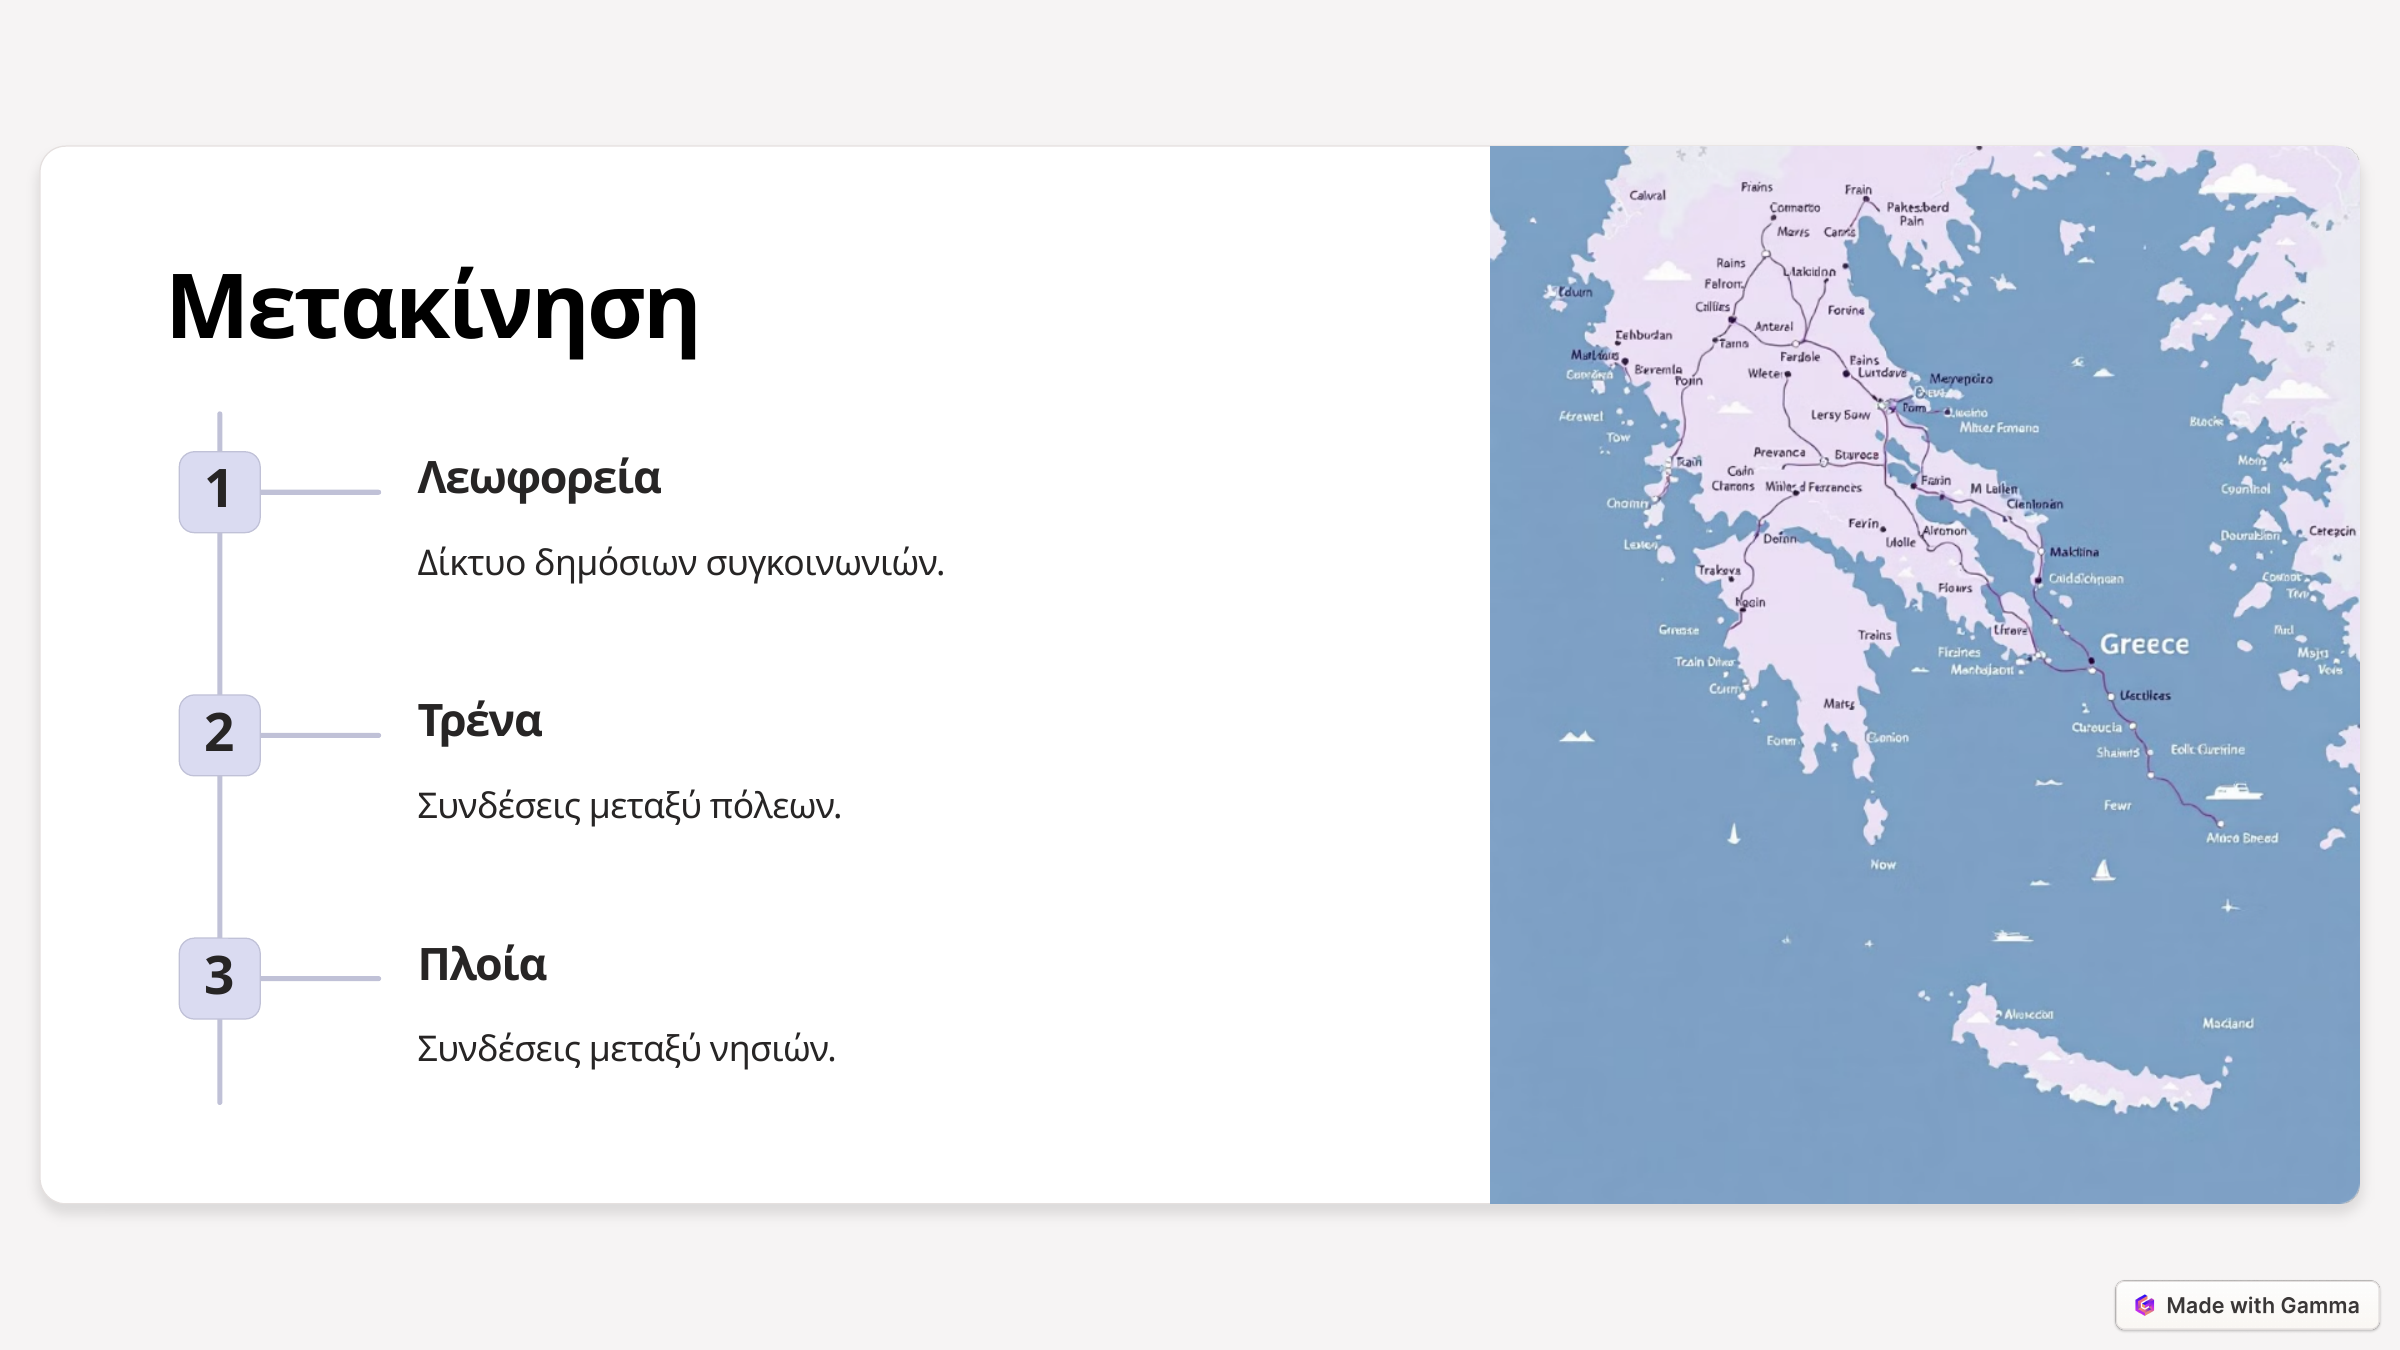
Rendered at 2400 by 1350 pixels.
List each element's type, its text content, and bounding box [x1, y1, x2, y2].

text_box [39, 146, 1489, 1204]
text_box Συνδέσεις μεταξύ νησιών. [417, 1011, 1365, 1069]
text_box [261, 732, 382, 738]
text_box 1 [208, 465, 231, 520]
text_box [179, 694, 261, 776]
text_box [217, 776, 223, 938]
text_box [217, 533, 223, 694]
text_box 2 [203, 708, 236, 763]
text_box [261, 976, 382, 982]
text_box Δίκτυο δημόσιων συγκοινωνιών. [417, 525, 1365, 583]
text_box Λεωφορεία [417, 447, 868, 504]
text_box Συνδέσεις μεταξύ πόλεων. [417, 768, 1365, 826]
picture [2106, 1271, 2389, 1339]
text_box [217, 411, 223, 451]
text_box [179, 938, 261, 1020]
text_box Τρένα [417, 690, 868, 747]
text_box Μετακίνηση [165, 245, 1066, 358]
text_box Πλοία [417, 933, 868, 990]
text_box [179, 451, 261, 533]
text_box 3 [203, 951, 237, 1006]
text_box [261, 489, 382, 495]
picture [1489, 146, 2360, 1204]
text_box [217, 1020, 223, 1105]
